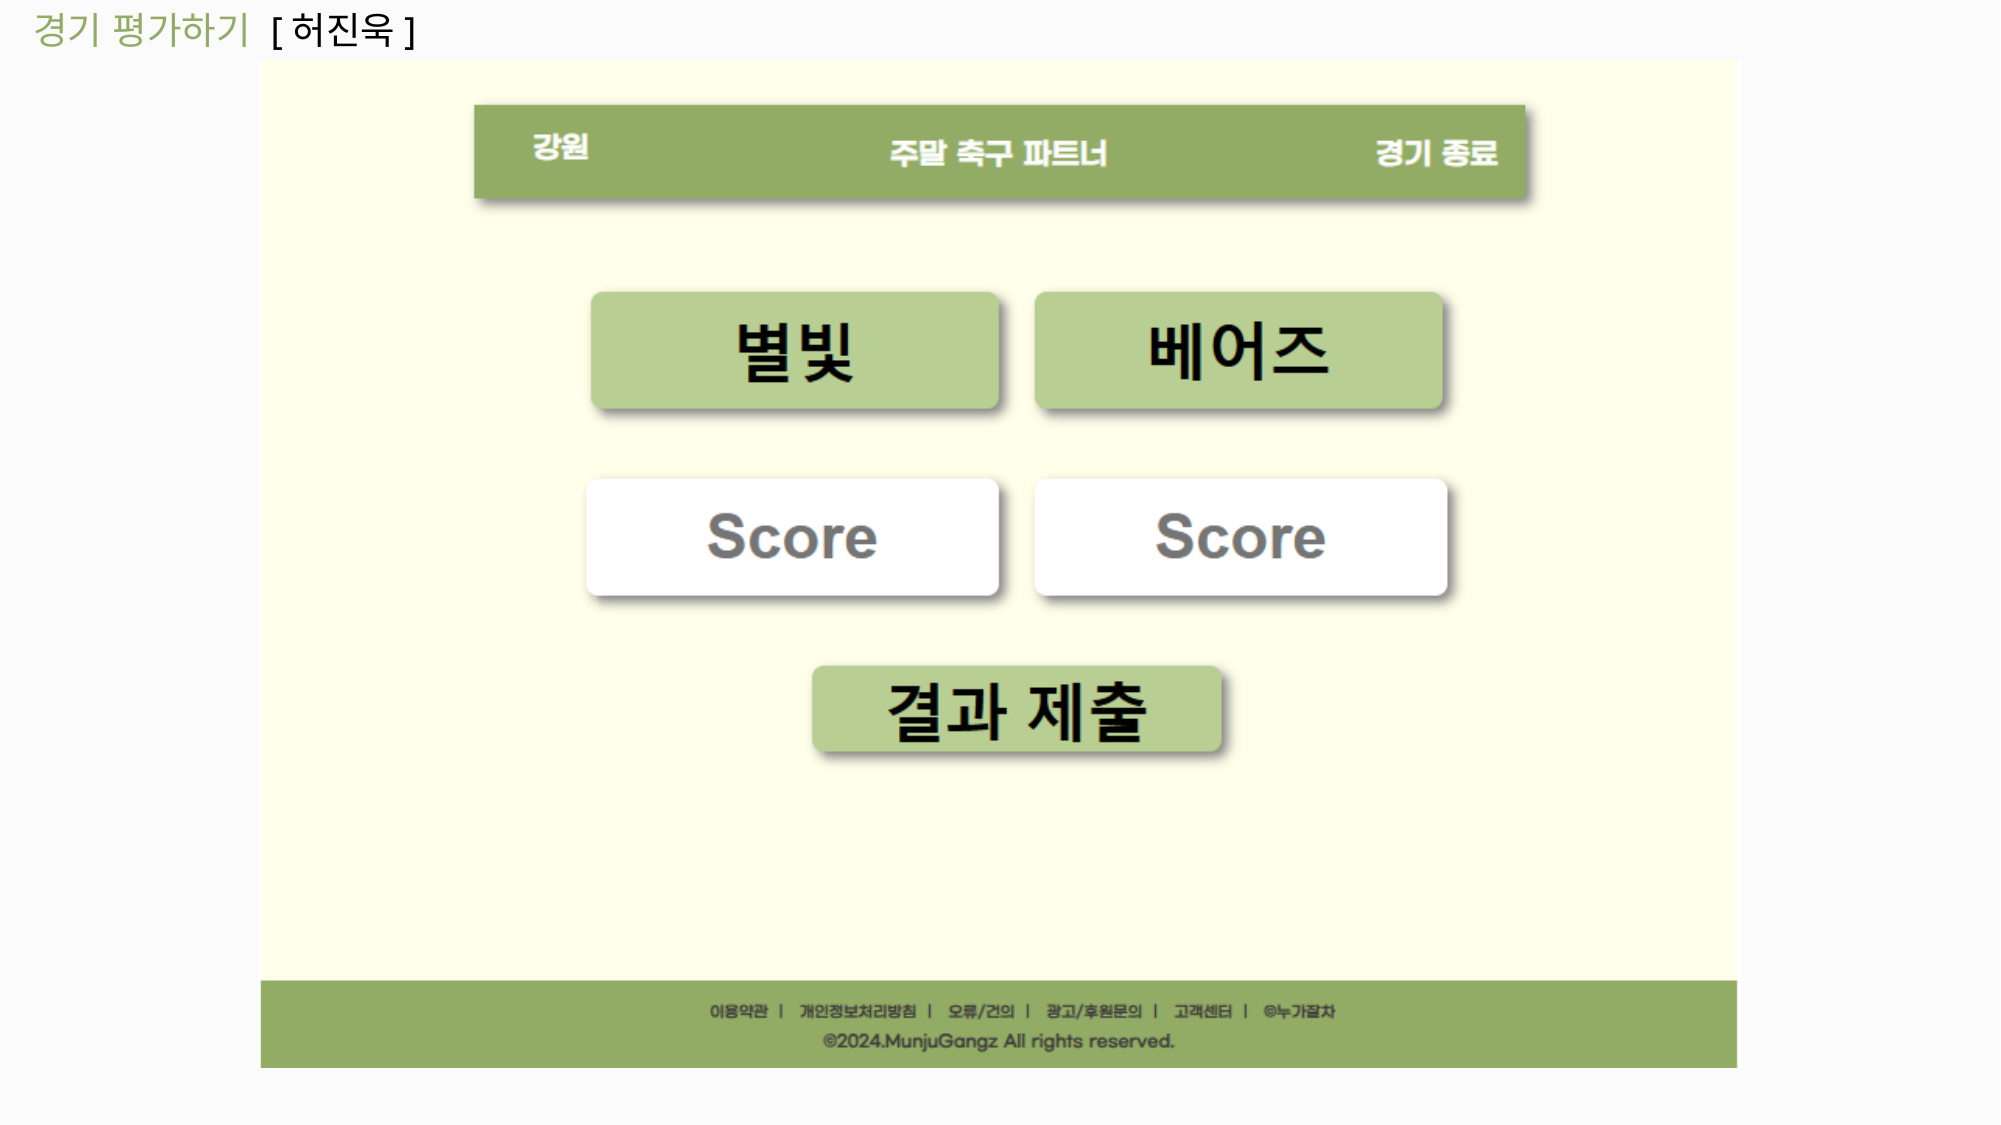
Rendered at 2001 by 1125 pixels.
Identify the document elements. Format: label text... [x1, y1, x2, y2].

picture [257, 59, 1743, 1069]
text_box 경기 평가하기 [허진욱] [18, 0, 819, 60]
